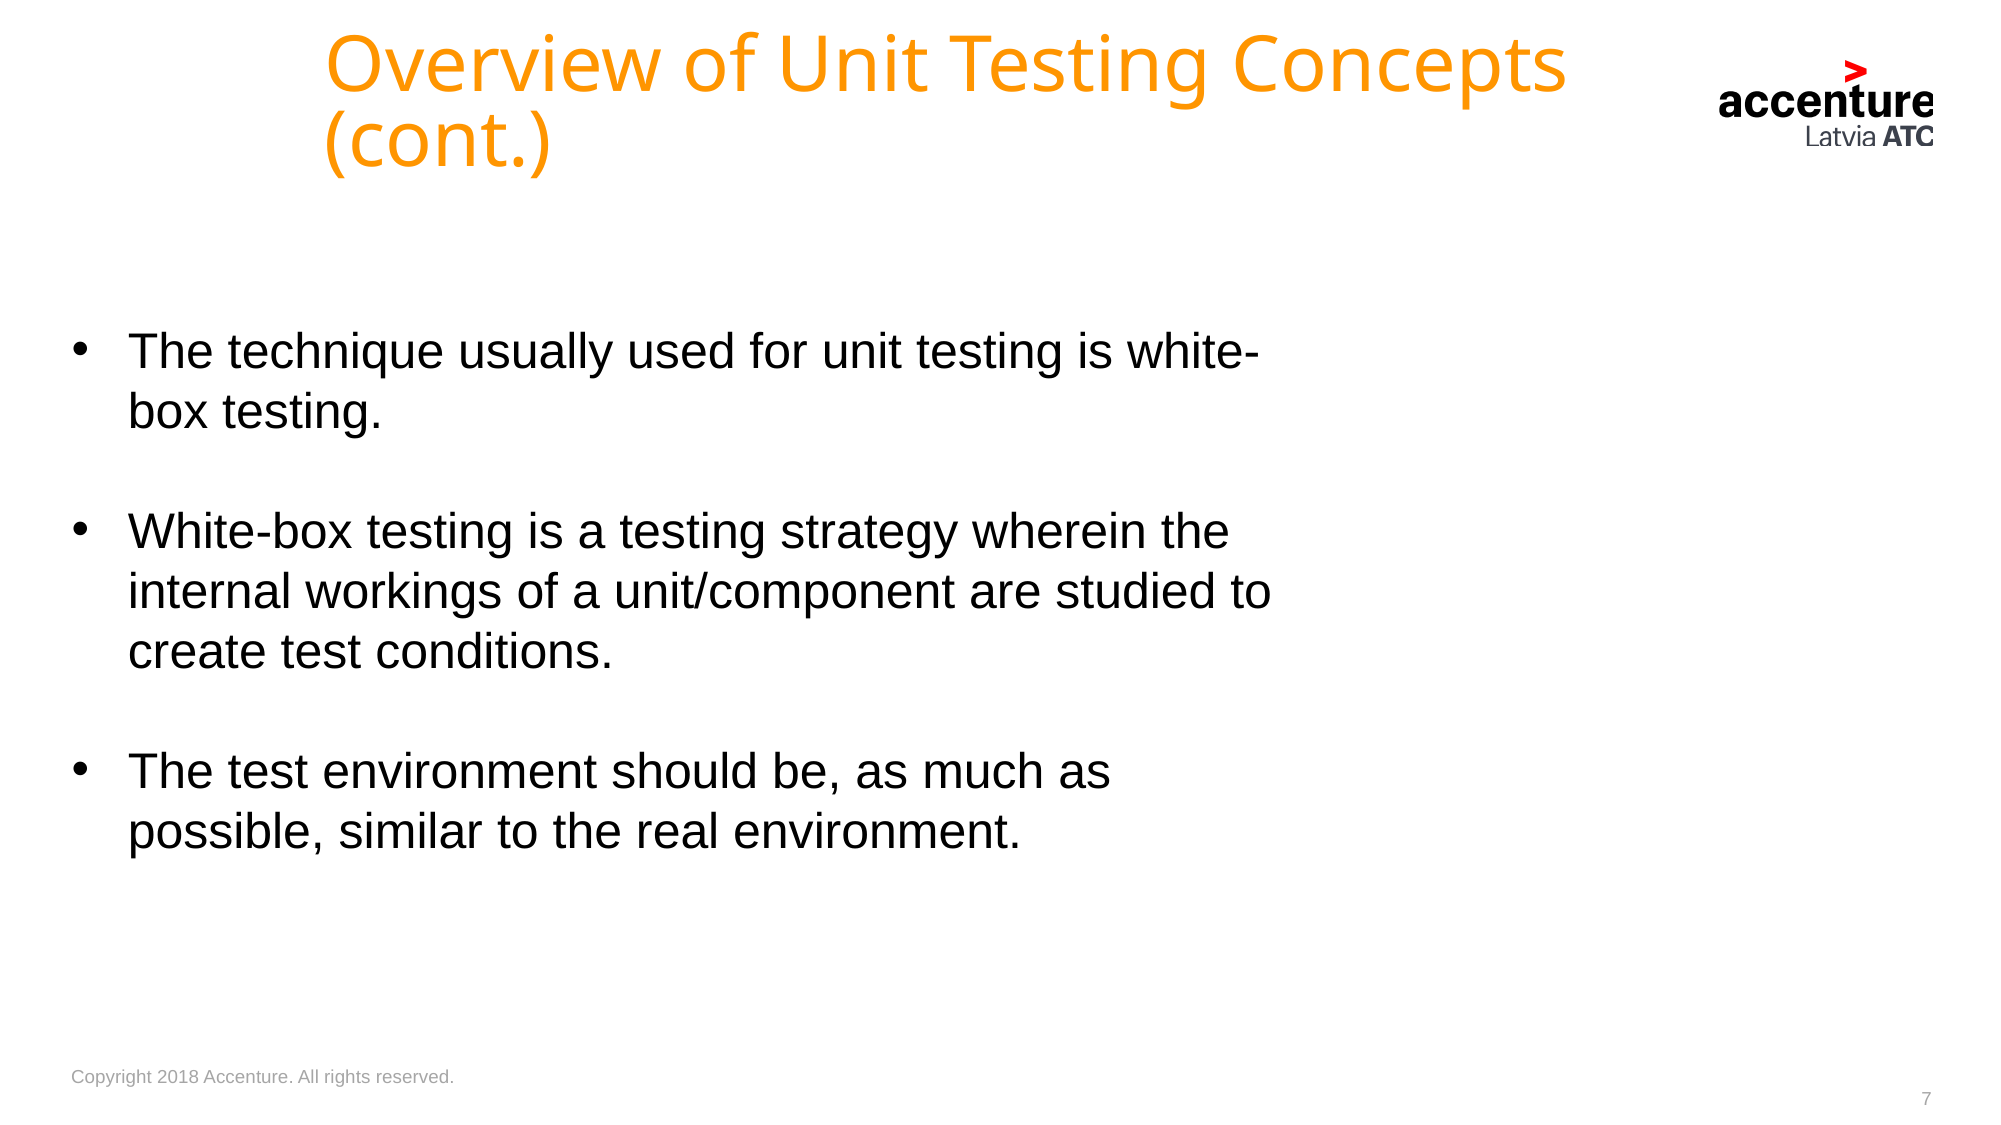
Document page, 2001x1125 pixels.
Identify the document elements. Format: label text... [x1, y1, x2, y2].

list The technique usually used for unit testing is white-box testing. White-box testing is a testing strategy wherein the internal workings of a unit/component are studied to create test conditions. The test environment should be, as much as possible, similar to the real environment. [71, 318, 1320, 993]
title Overview of Unit Testing Concepts (cont.) [324, 32, 1704, 183]
slide_number 7 [1496, 1057, 1947, 1117]
